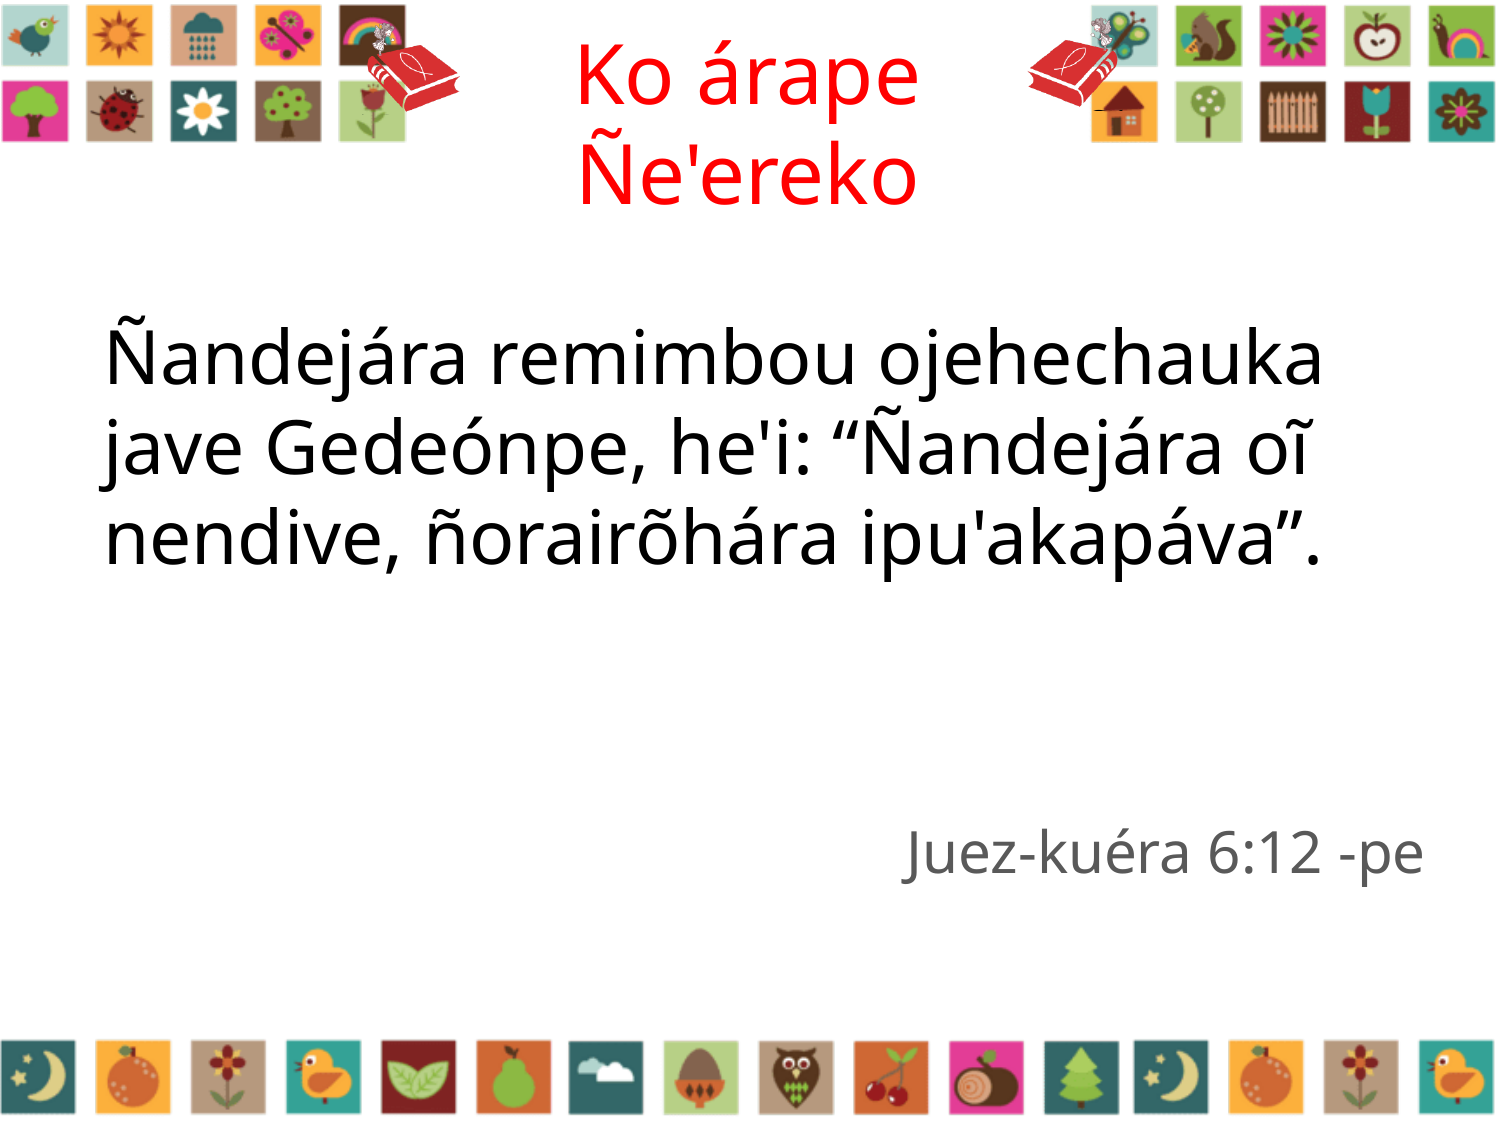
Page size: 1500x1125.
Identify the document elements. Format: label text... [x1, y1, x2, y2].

picture [0, 3, 492, 150]
text_box Juez-kuéra 6:12 -pe [808, 807, 1441, 893]
picture [996, 3, 1500, 150]
text_box Ñandejára remimbou ojehechauka jave Gedeónpe, he'i: “Ñandejára oĩ nendive, ñorairõhára ipu'akapáva”. [88, 302, 1436, 588]
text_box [0, 1028, 1500, 1118]
text_box Ko árape Ñe'ereko [414, 13, 1080, 229]
